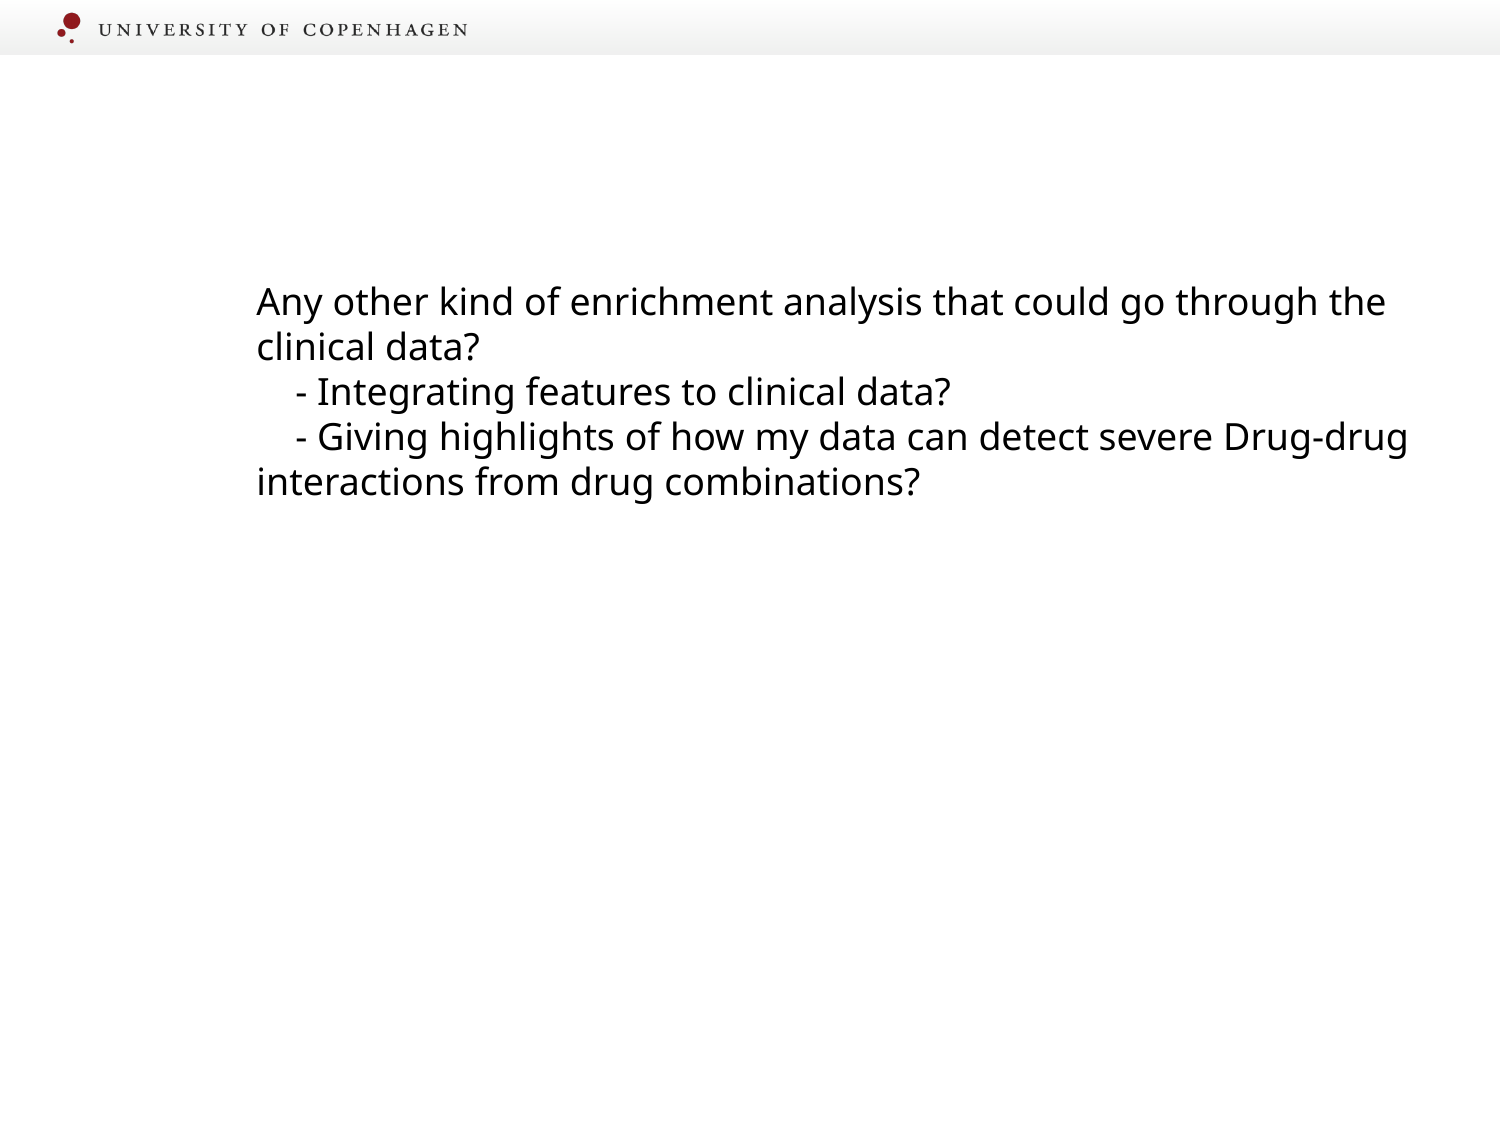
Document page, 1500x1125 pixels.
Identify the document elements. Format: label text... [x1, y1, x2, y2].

text_box Any other kind of enrichment analysis that could go through the clinical data? - Integrating features to clinical data? - Giving highlights of how my data can detect severe Drug-drug interactions from drug combinations? [241, 270, 1489, 511]
picture [92, 15, 475, 42]
